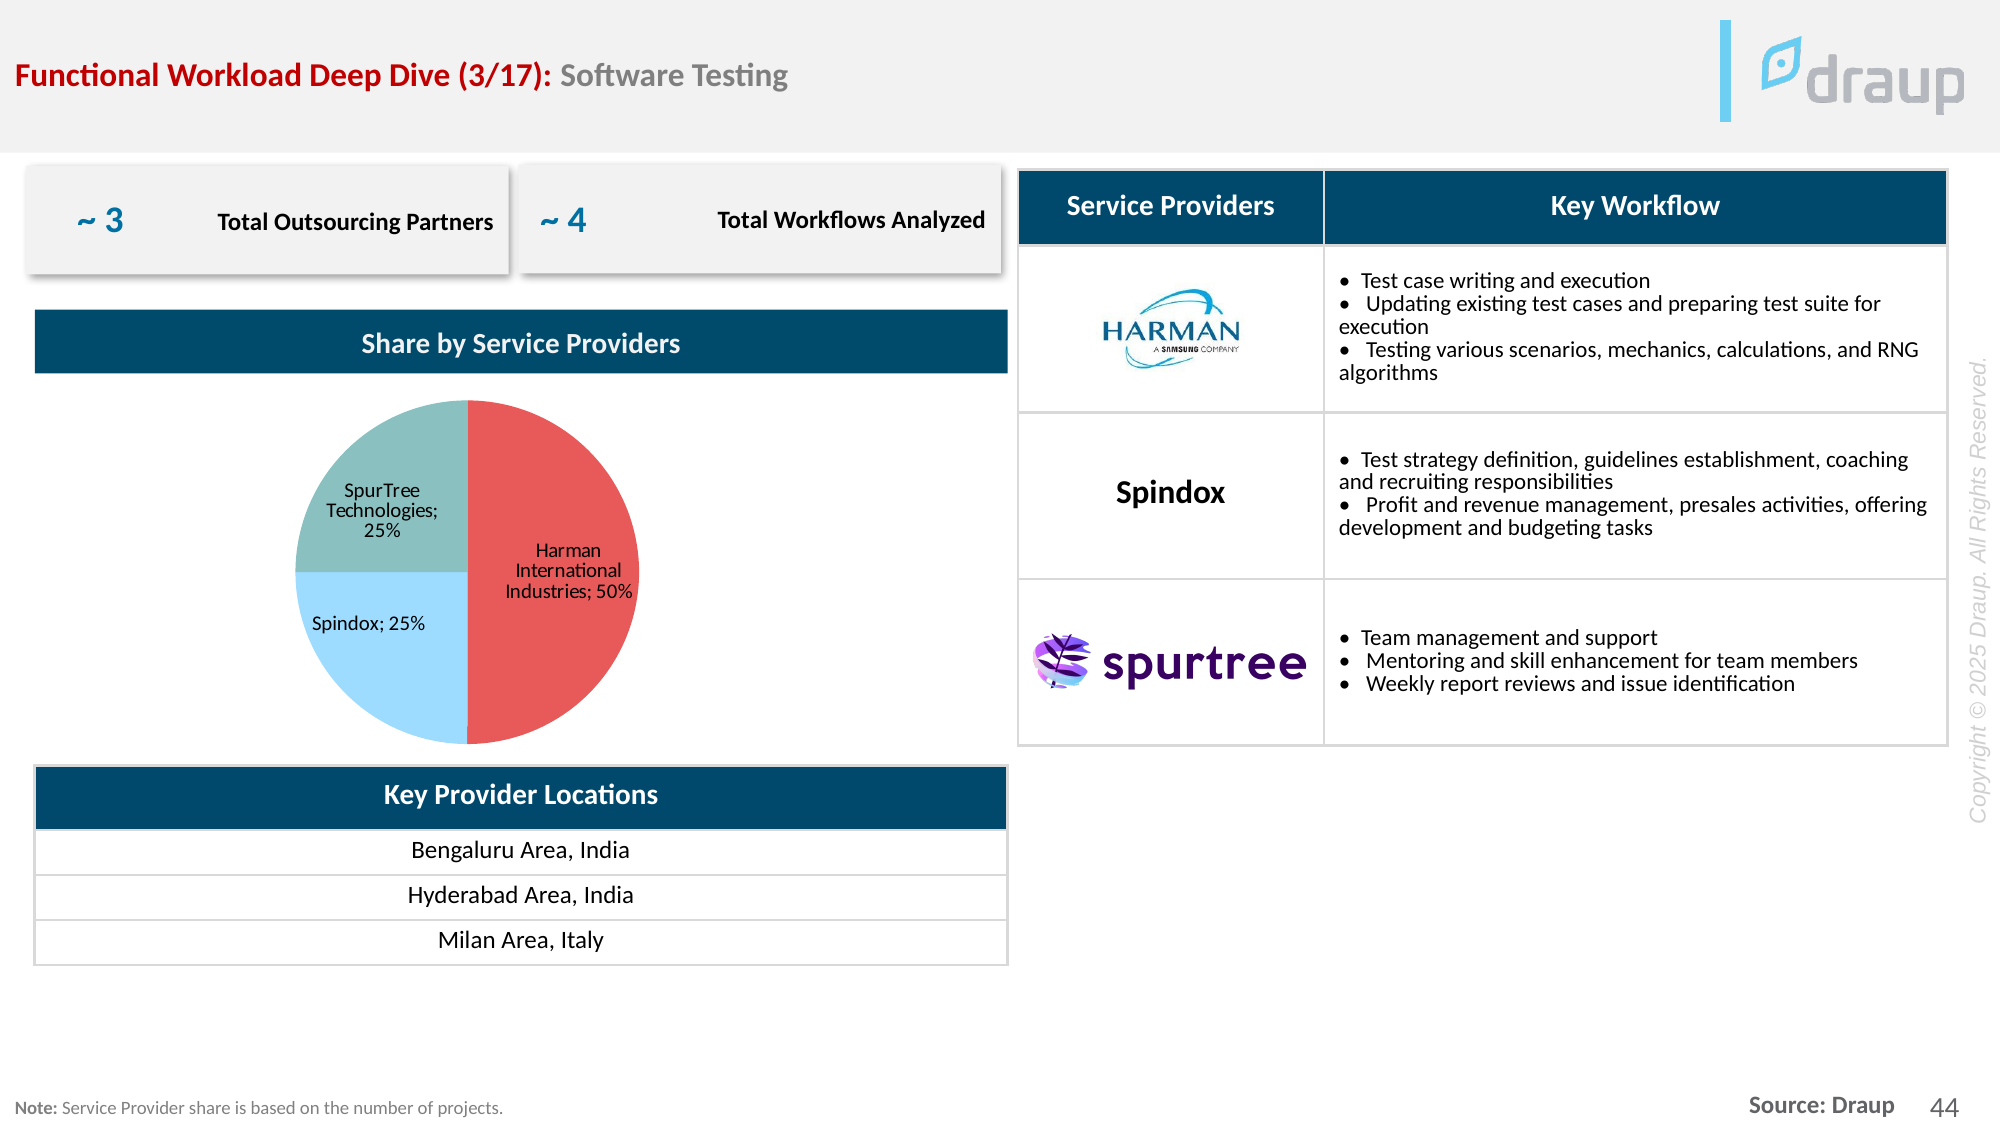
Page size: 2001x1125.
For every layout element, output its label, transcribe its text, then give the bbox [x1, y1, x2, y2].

text_box Share by Service Providers [34, 309, 1009, 374]
text_box Note: Service Provider share is based on the number of projects. [0, 1088, 1080, 1125]
text_box Total Outsourcing Partners [25, 165, 510, 275]
table_cell Bengaluru Area, India [36, 831, 1006, 874]
table_cell Milan Area, Italy [36, 921, 1006, 964]
table_cell • Test strategy definition, guidelines establishment, coaching and recruiting responsibilities • Profit and revenue management, presales activities, offering development and budgeting tasks [1325, 414, 1946, 578]
table_header Service Providers [1019, 171, 1323, 244]
table_header Key Workflow [1325, 171, 1946, 244]
table_cell Spindox [1019, 414, 1323, 578]
text_box Total Workflows Analyzed [517, 164, 1002, 274]
table_cell • Test case writing and execution • Updating existing test cases and preparing test suite for execution • Testing various scenarios, mechanics, calculations, and RNG algorithms [1325, 247, 1946, 411]
table_cell • Team management and support • Mentoring and skill enhancement for team members • Weekly report reviews and issue identification [1325, 580, 1946, 744]
table_header Key Provider Locations [36, 767, 1006, 829]
text_box Functional Workload Deep Dive (3/17): Software Testing [0, 9, 1645, 143]
table_cell Hyderabad Area, India [36, 876, 1006, 919]
text_box [1005, 548, 1056, 599]
table_cell [1019, 247, 1323, 411]
picture [1033, 633, 1309, 692]
text_box ~ 3 [62, 187, 207, 248]
table_cell [1019, 580, 1323, 744]
picture [1095, 253, 1246, 404]
chart [34, 389, 1003, 752]
text_box ~ 4 [525, 187, 709, 248]
